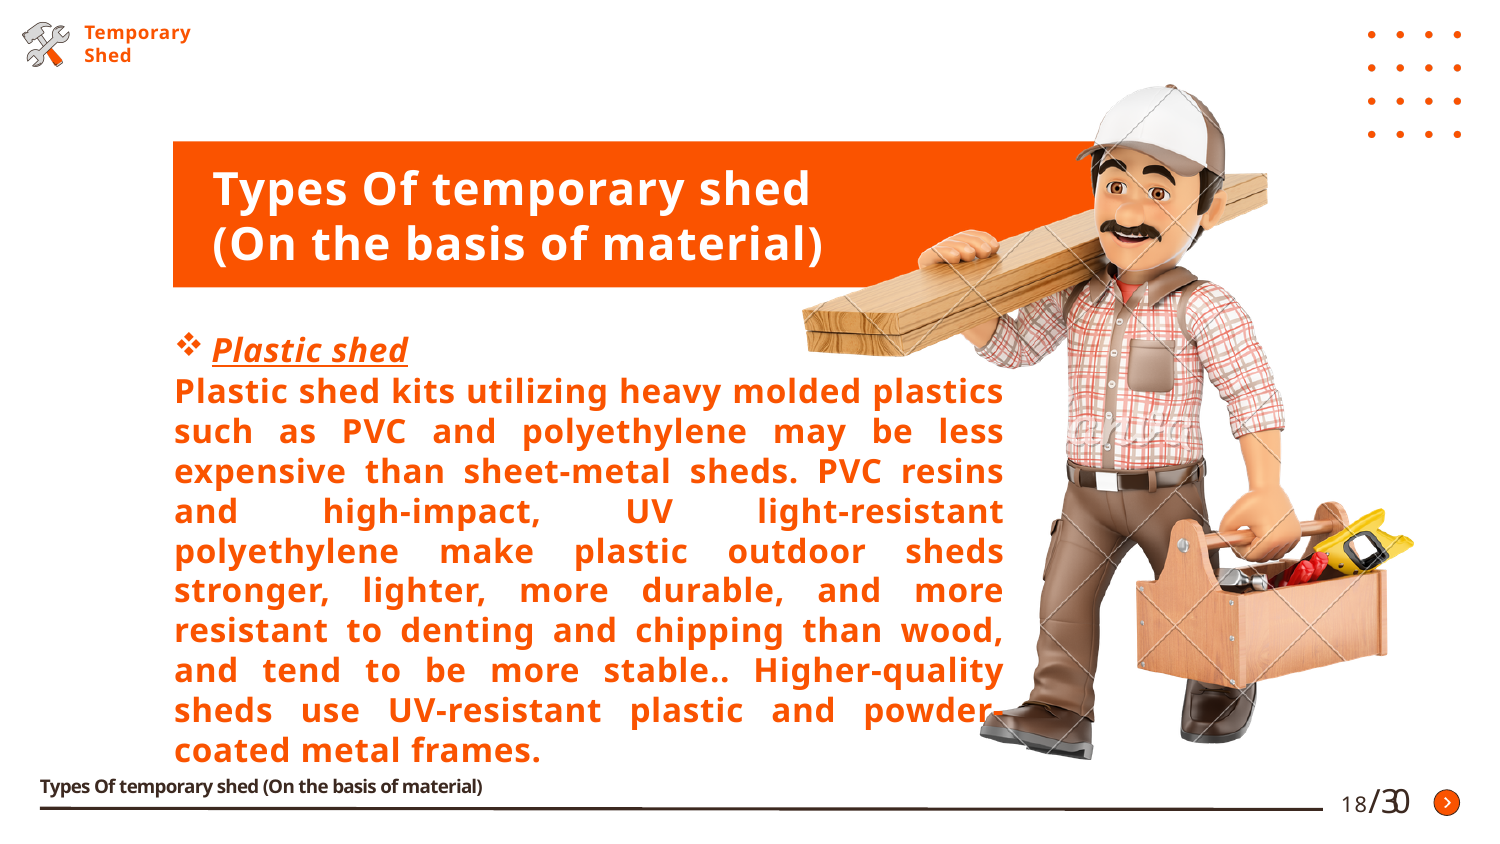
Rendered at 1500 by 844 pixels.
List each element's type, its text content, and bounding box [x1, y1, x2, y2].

picture [1368, 31, 1461, 138]
picture [22, 21, 70, 67]
footer Types Of temporary shed (On the basis of material) [38, 771, 600, 844]
text_box 18/30 [1339, 781, 1414, 821]
picture [1444, 797, 1451, 808]
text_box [172, 84, 1415, 760]
text_box Temporary Shed [83, 20, 244, 66]
